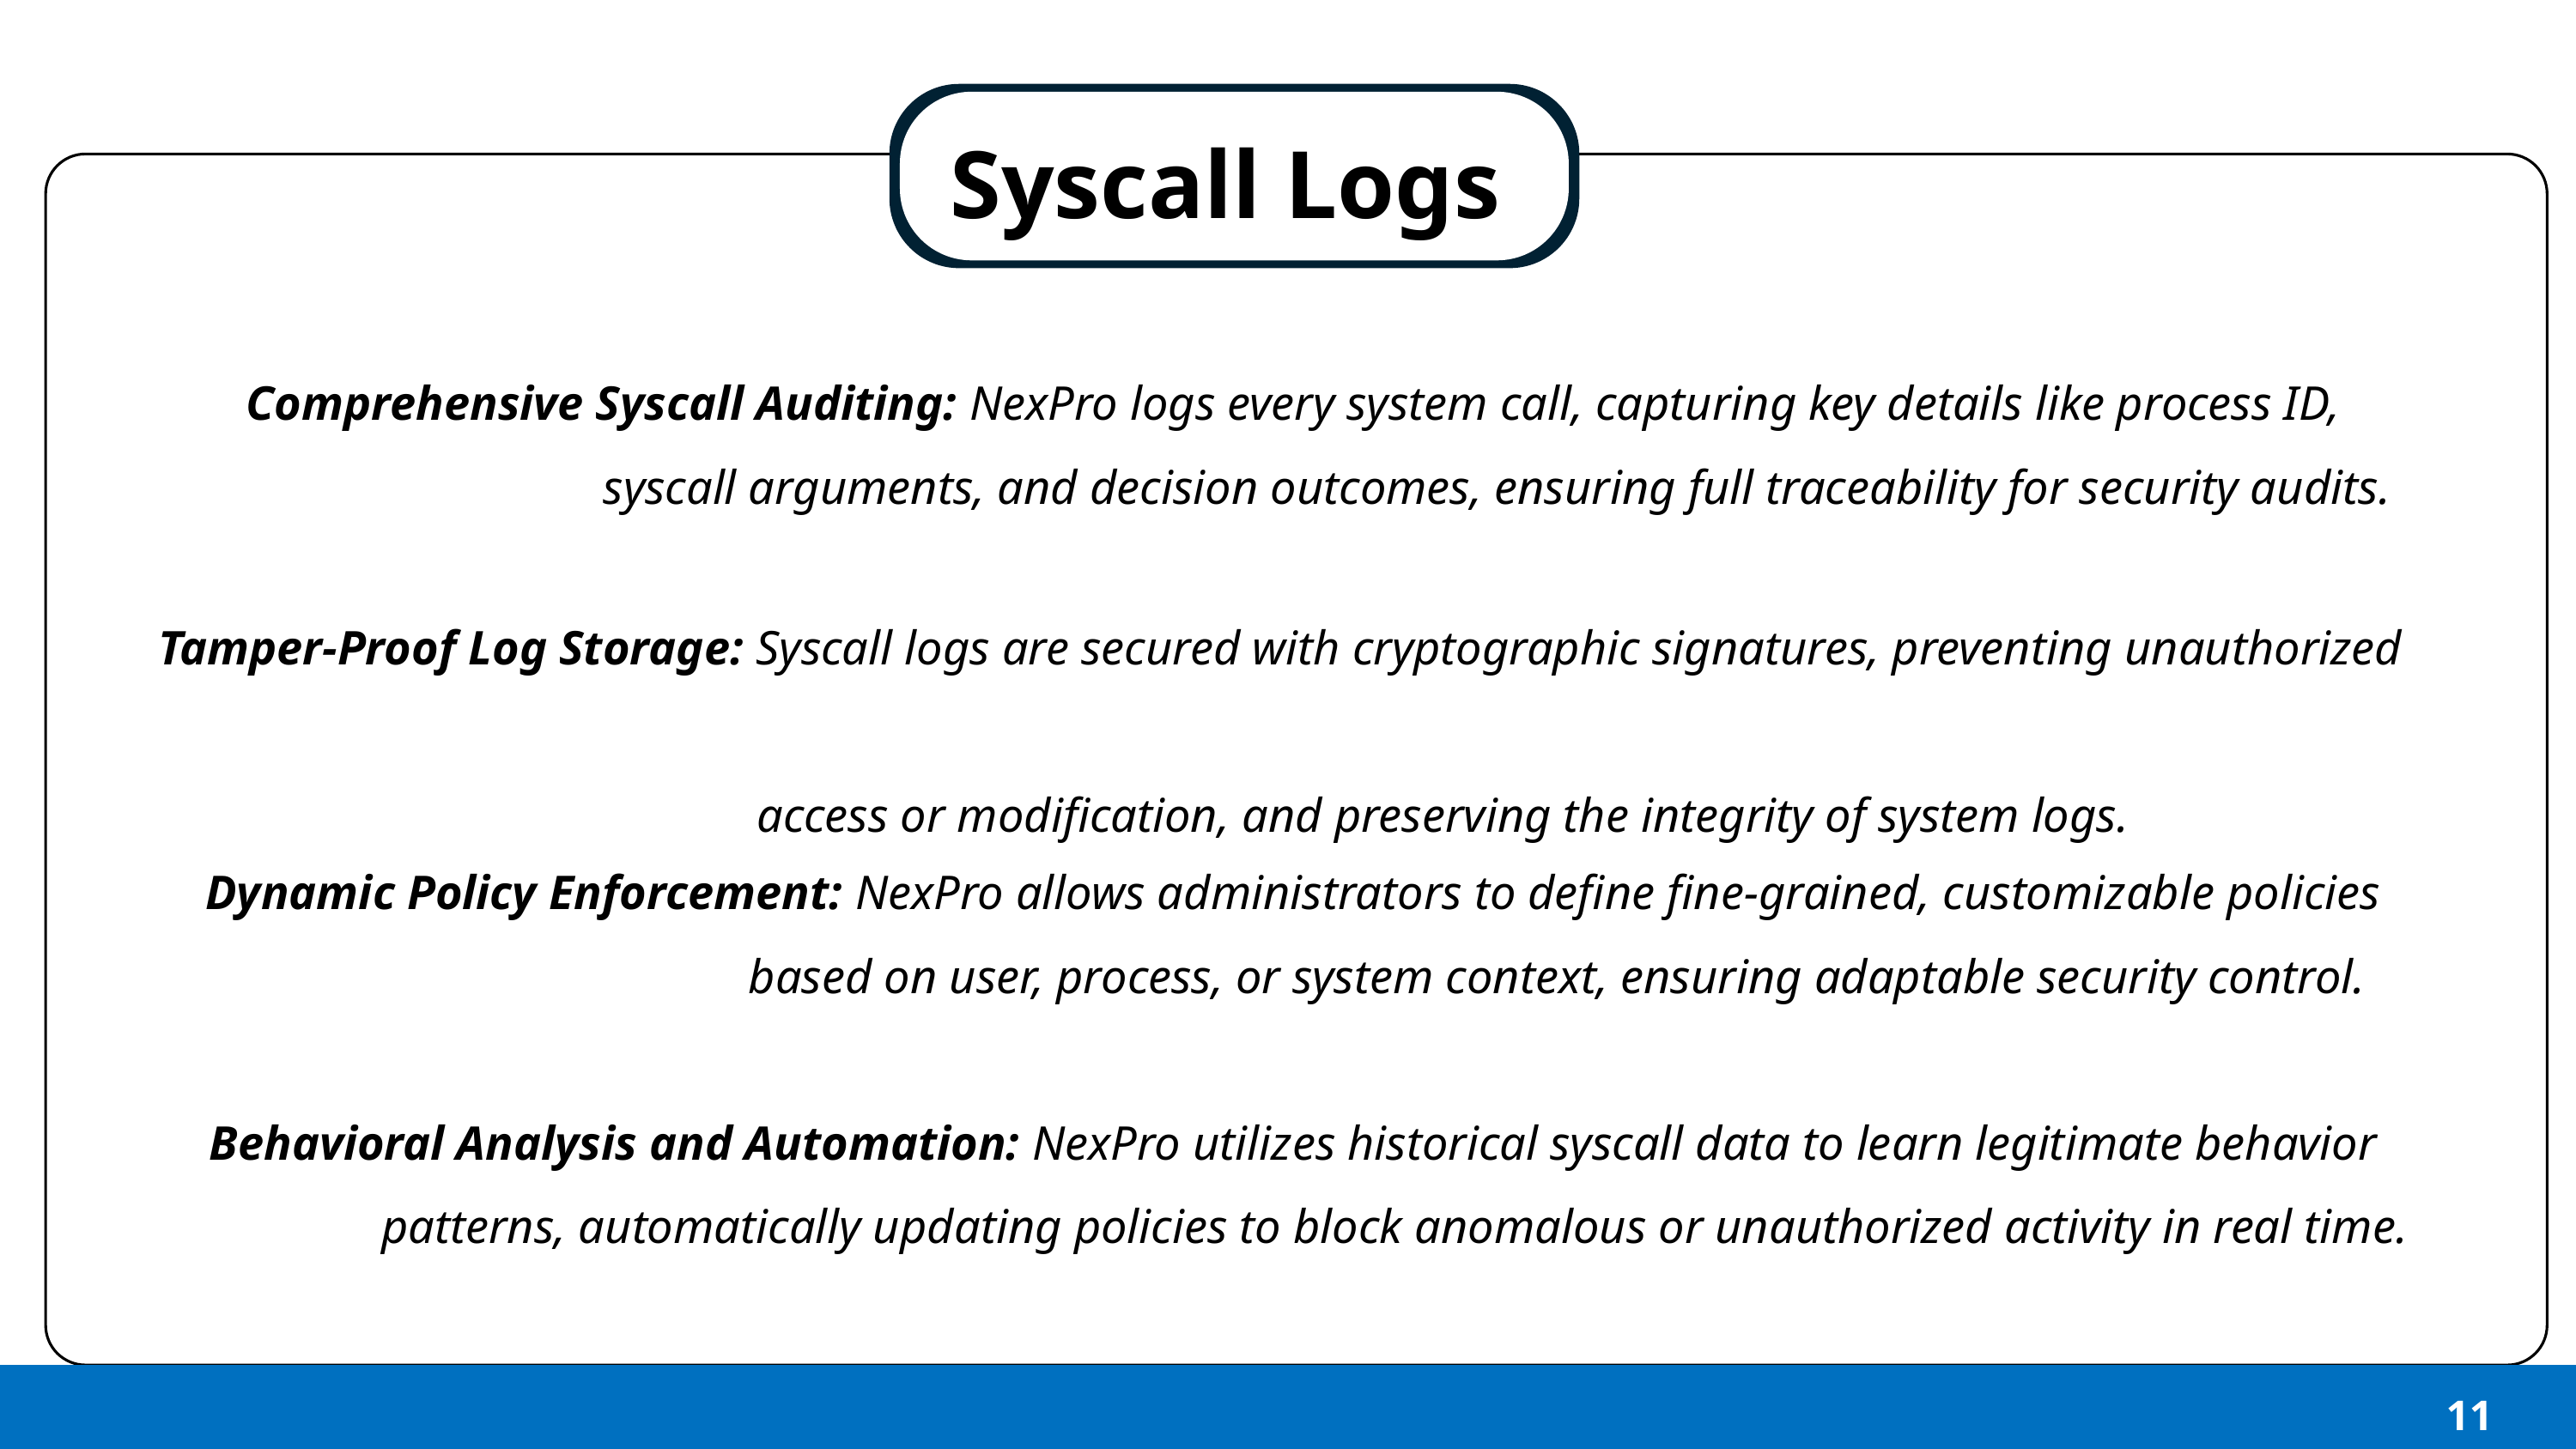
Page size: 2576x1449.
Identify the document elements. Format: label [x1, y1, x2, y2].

text_box [889, 83, 1580, 269]
text_box [0, 1364, 2576, 1449]
text_box [45, 154, 2548, 1362]
text_box [899, 91, 1570, 261]
